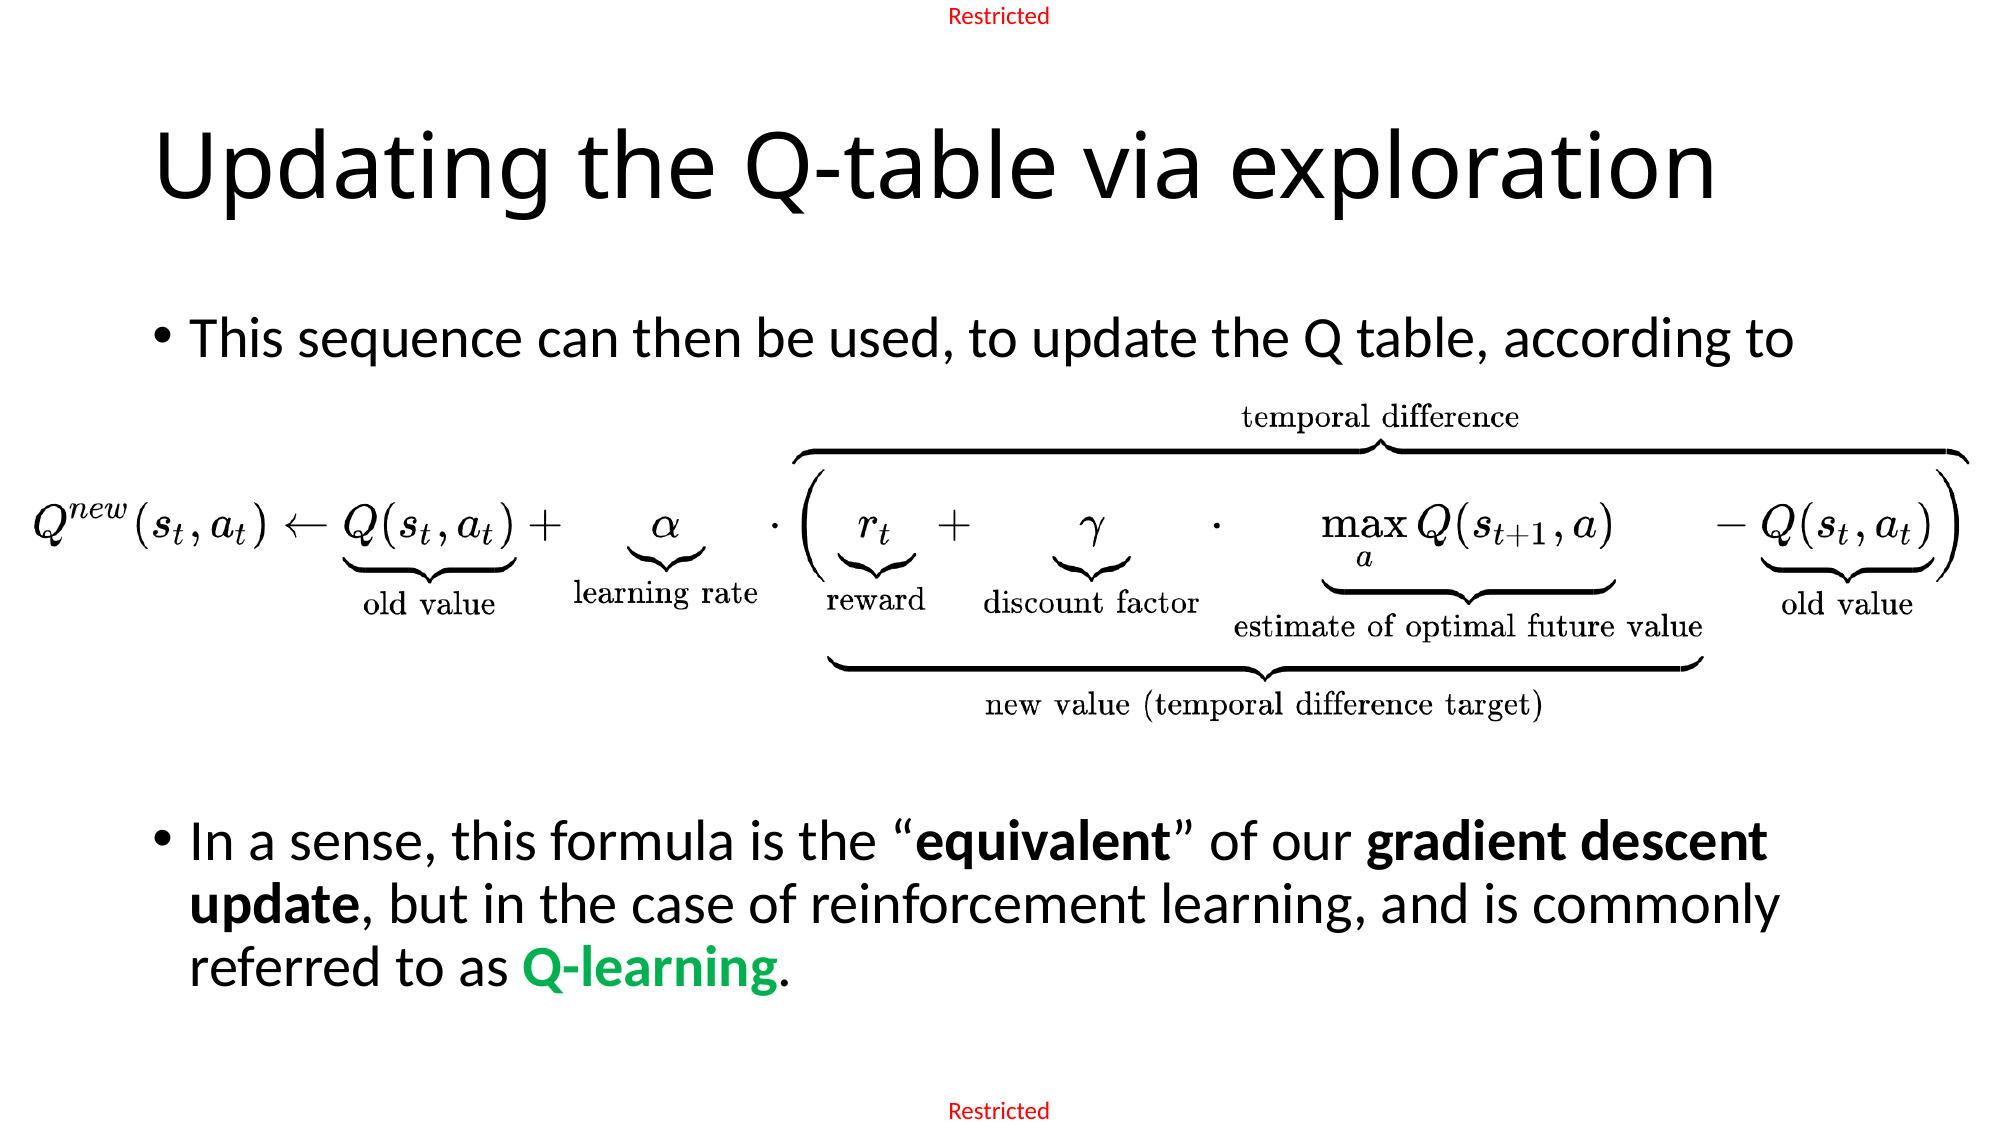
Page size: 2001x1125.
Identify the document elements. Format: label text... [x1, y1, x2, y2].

list This sequence can then be used, to update the Q table, according to In a sense, this formula is the “equivalent” of our gradient descent update, but in the case of reinforcement learning, and is commonly referred to as Q-learning. [137, 299, 1863, 392]
picture [30, 392, 1970, 732]
title Updating the Q-table via exploration [137, 59, 1863, 278]
list This sequence can then be used, to update the Q table, according to In a sense, this formula is the “equivalent” of our gradient descent update, but in the case of reinforcement learning, and is commonly referred to as Q-learning. [137, 732, 1863, 1125]
